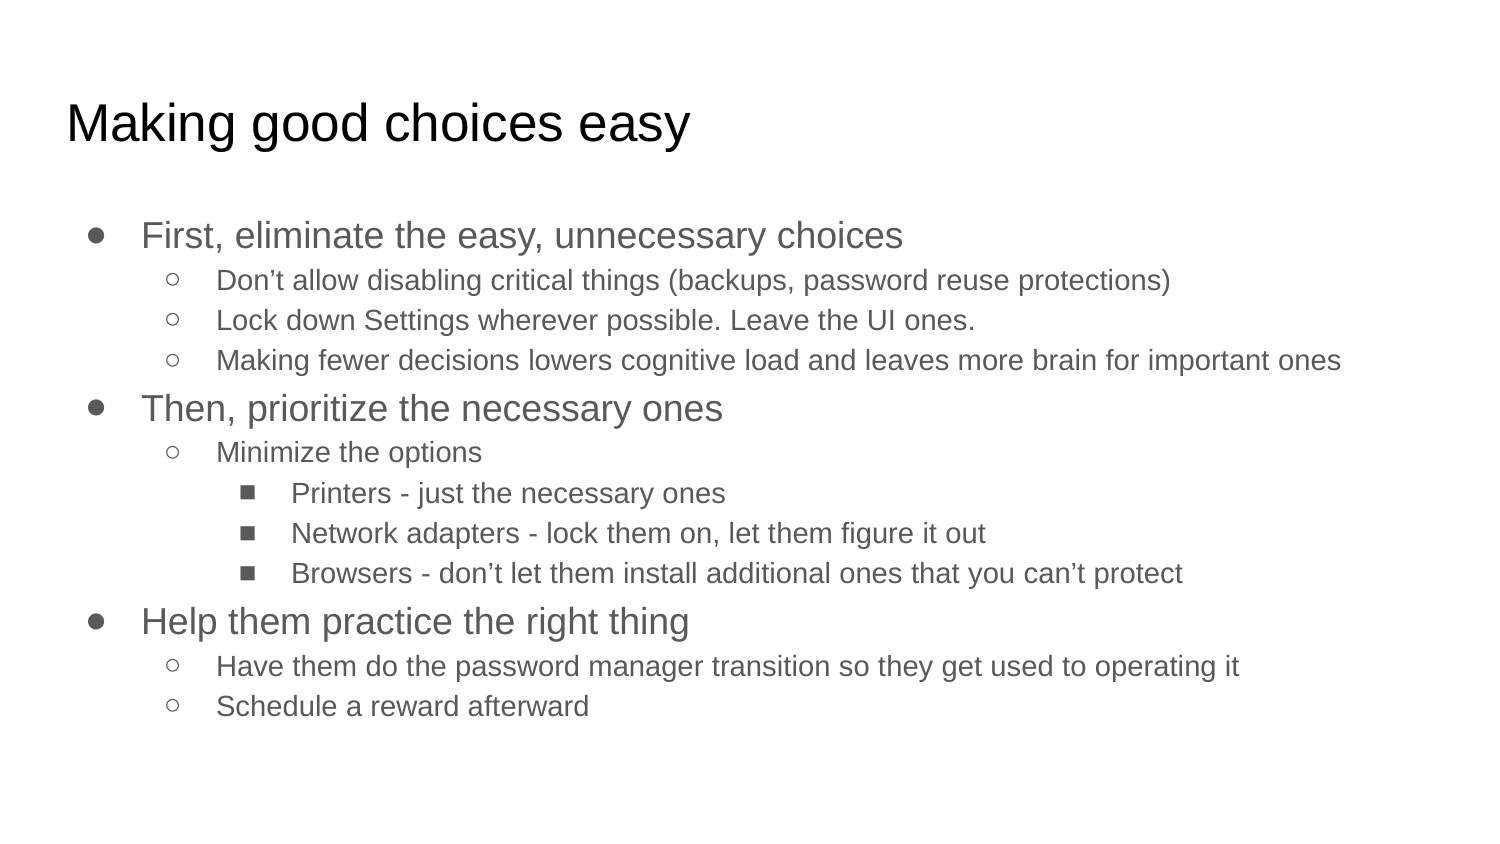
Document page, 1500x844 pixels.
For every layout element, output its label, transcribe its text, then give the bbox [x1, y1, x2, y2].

list First, eliminate the easy, unnecessary choices Don’t allow disabling critical things (backups, password reuse protections) Lock down Settings wherever possible. Leave the UI ones. Making fewer decisions lowers cognitive load and leaves more brain for important ones Then, prioritize the necessary ones Minimize the options Printers - just the necessary ones Network adapters - lock them on, let them figure it out Browsers - don’t let them install additional ones that you can’t protect Help them practice the right thing Have them do the password manager transition so they get used to operating it Schedule a reward afterward [51, 189, 1449, 750]
title Making good choices easy [51, 72, 1449, 167]
